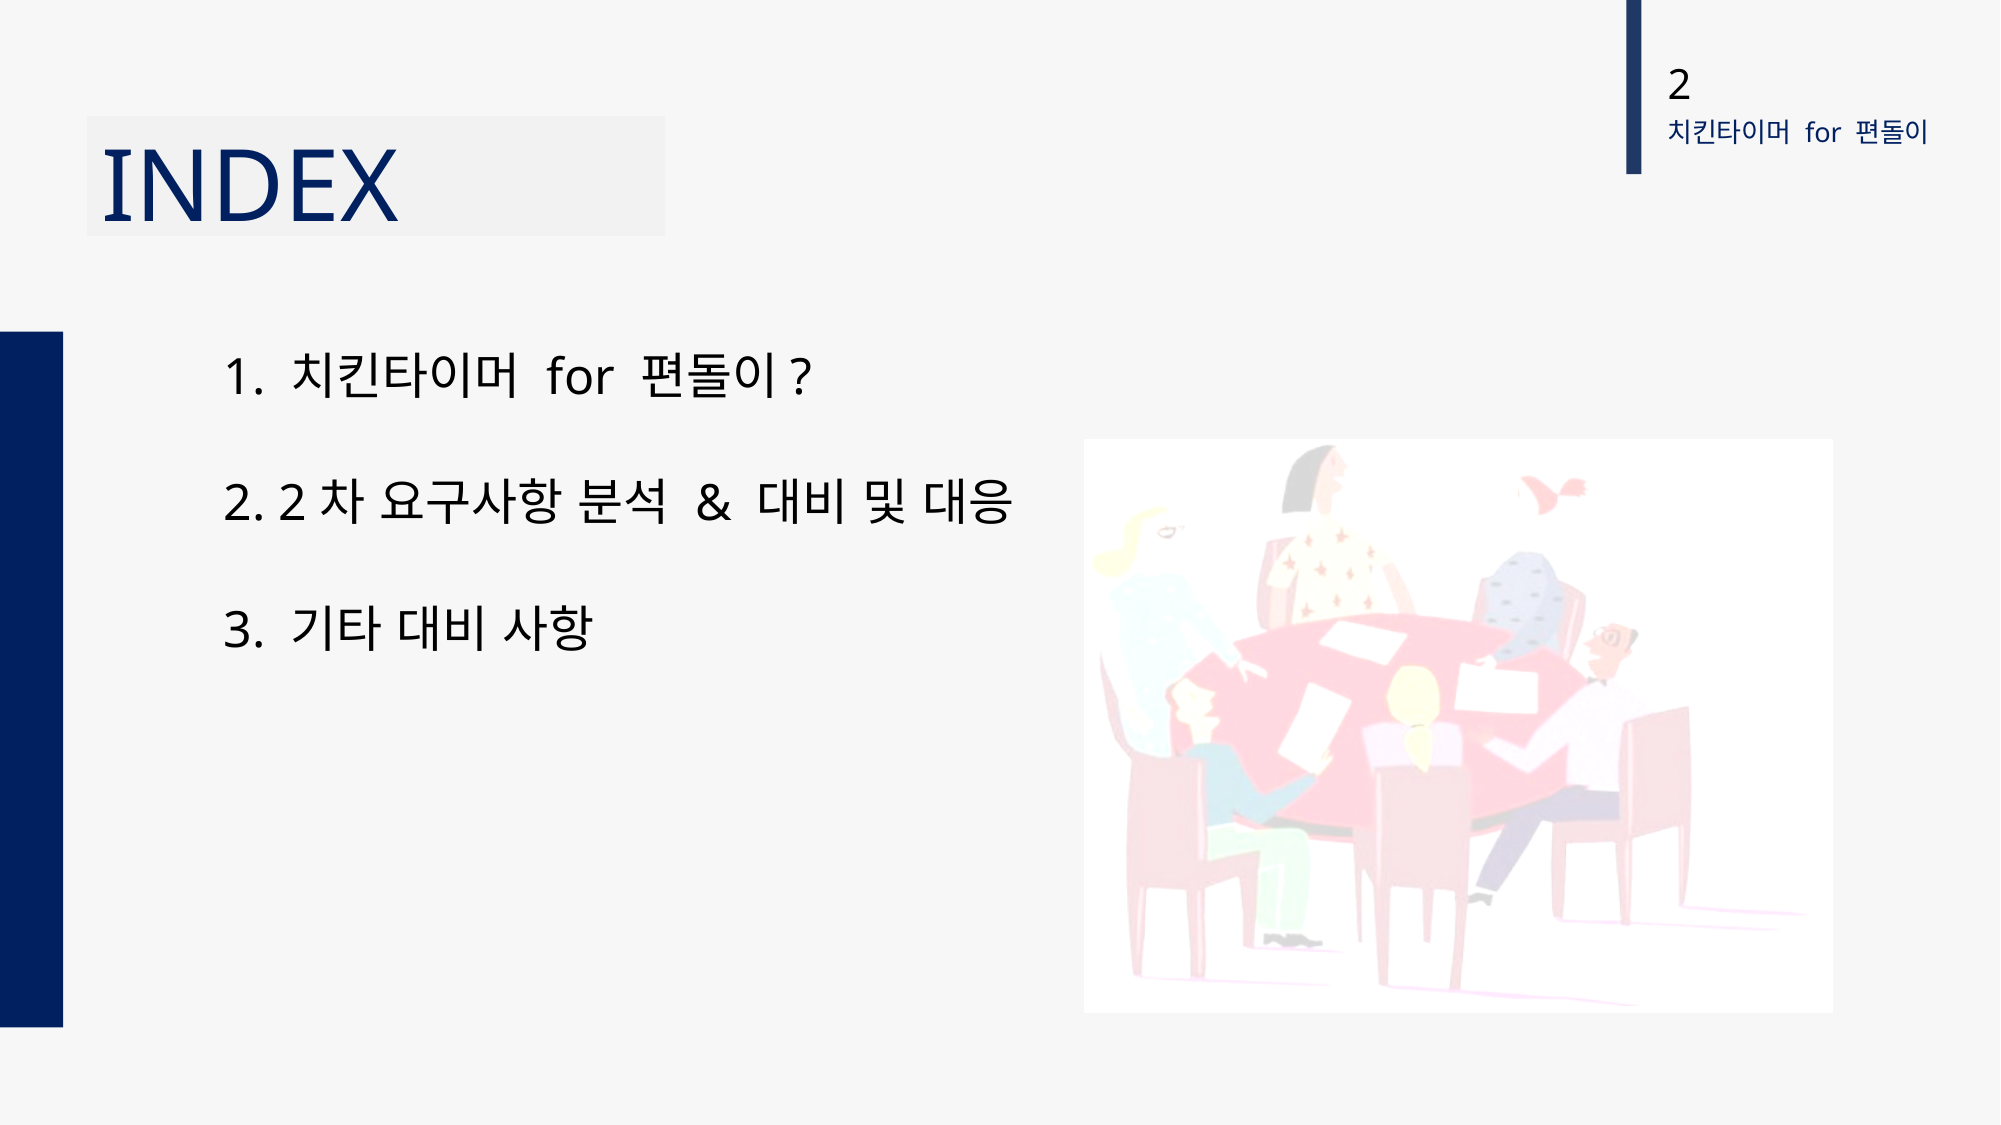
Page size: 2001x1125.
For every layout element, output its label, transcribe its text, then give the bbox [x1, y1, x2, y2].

text_box INDEX [87, 114, 874, 250]
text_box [1652, 50, 1955, 157]
text_box [0, 331, 64, 1028]
text_box [1625, 0, 1642, 175]
text_box 1. 치킨타이머 for 편돌이? [209, 336, 985, 412]
picture [1084, 439, 1833, 1013]
text_box 2. 2차 요구사항 분석 & 대비 및 대응 [209, 462, 1046, 538]
text_box 3. 기타 대비 사항 [209, 589, 985, 665]
